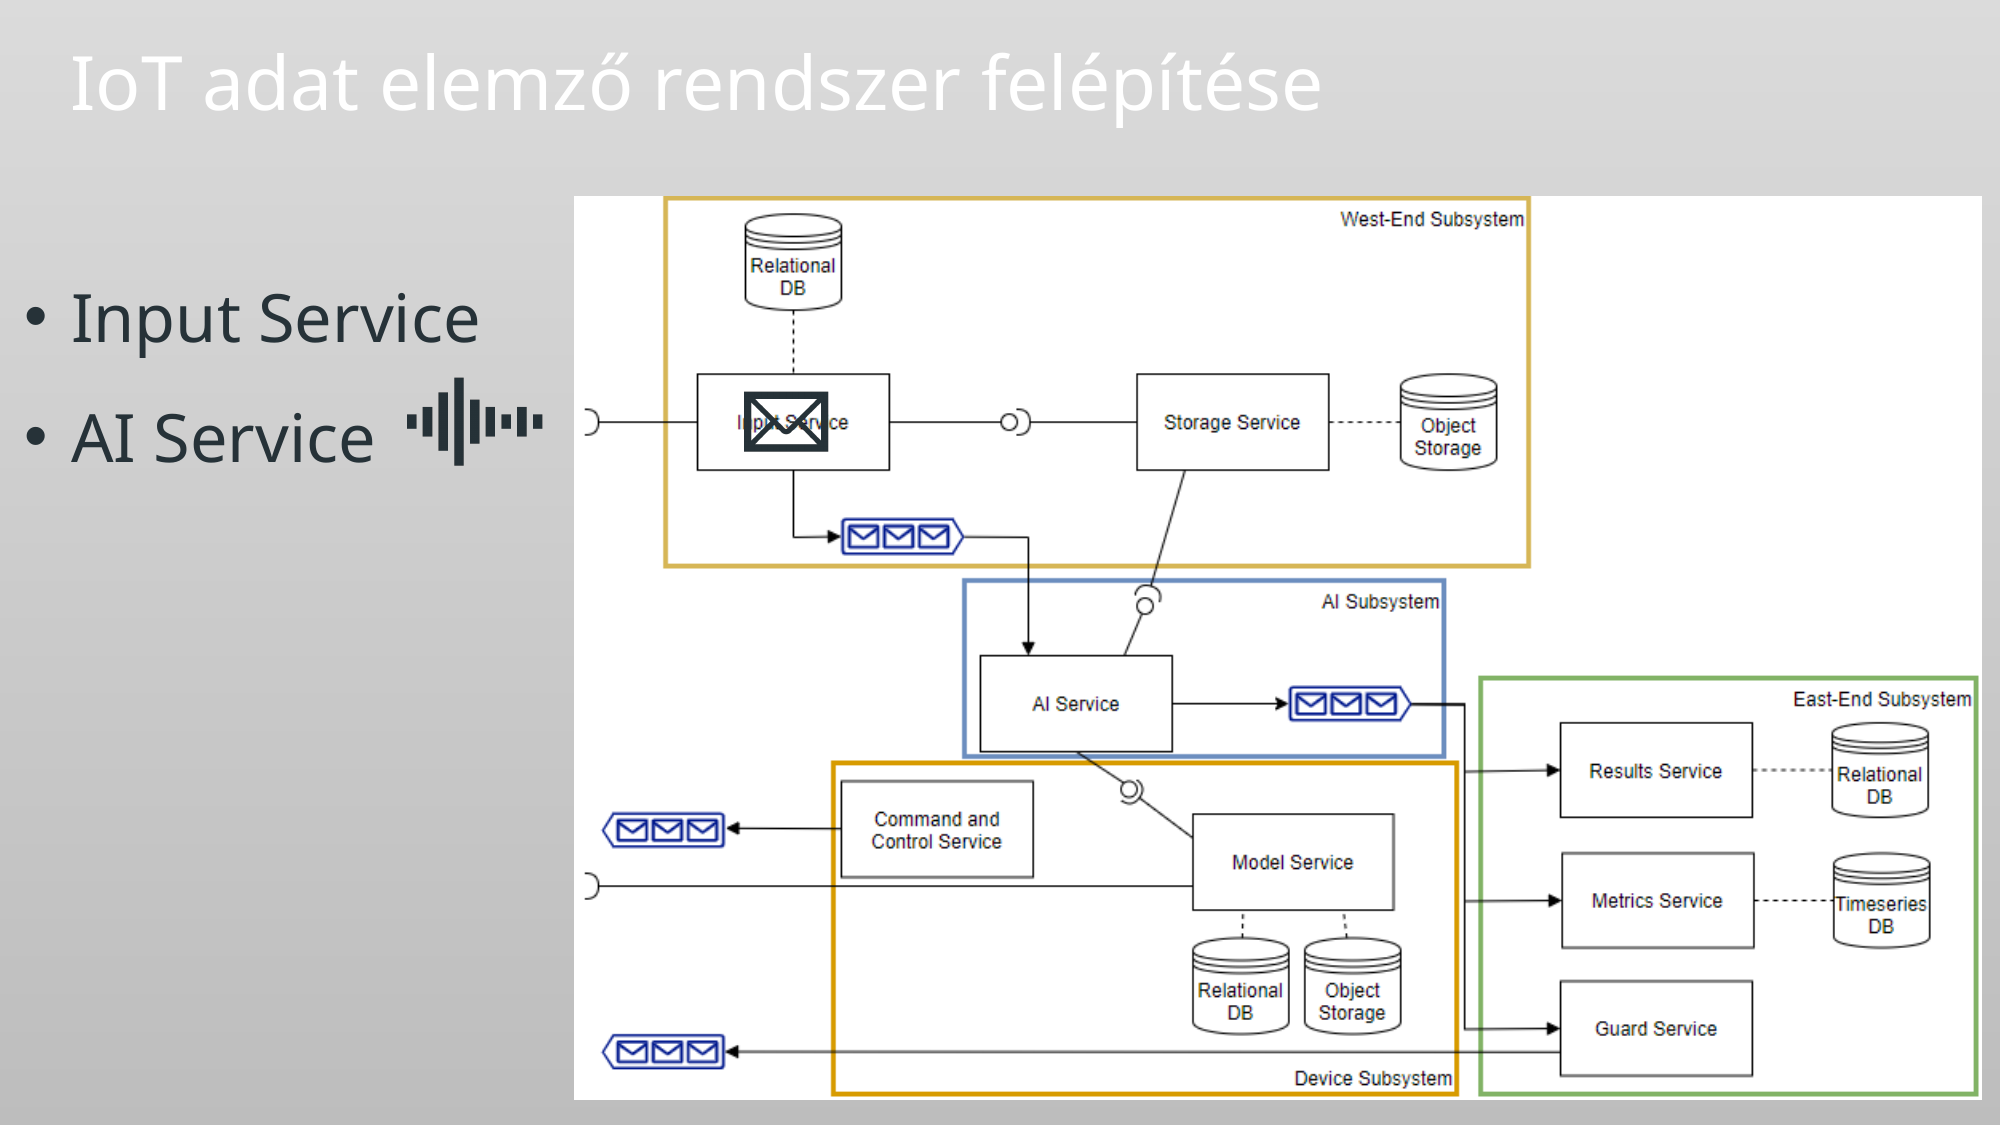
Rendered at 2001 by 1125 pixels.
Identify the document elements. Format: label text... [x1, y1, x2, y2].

picture [574, 196, 1982, 1100]
text_box IoT adat elemző rendszer felépítése [55, 28, 1904, 133]
picture [399, 346, 550, 497]
text_box Input Service AI Service [9, 228, 551, 483]
